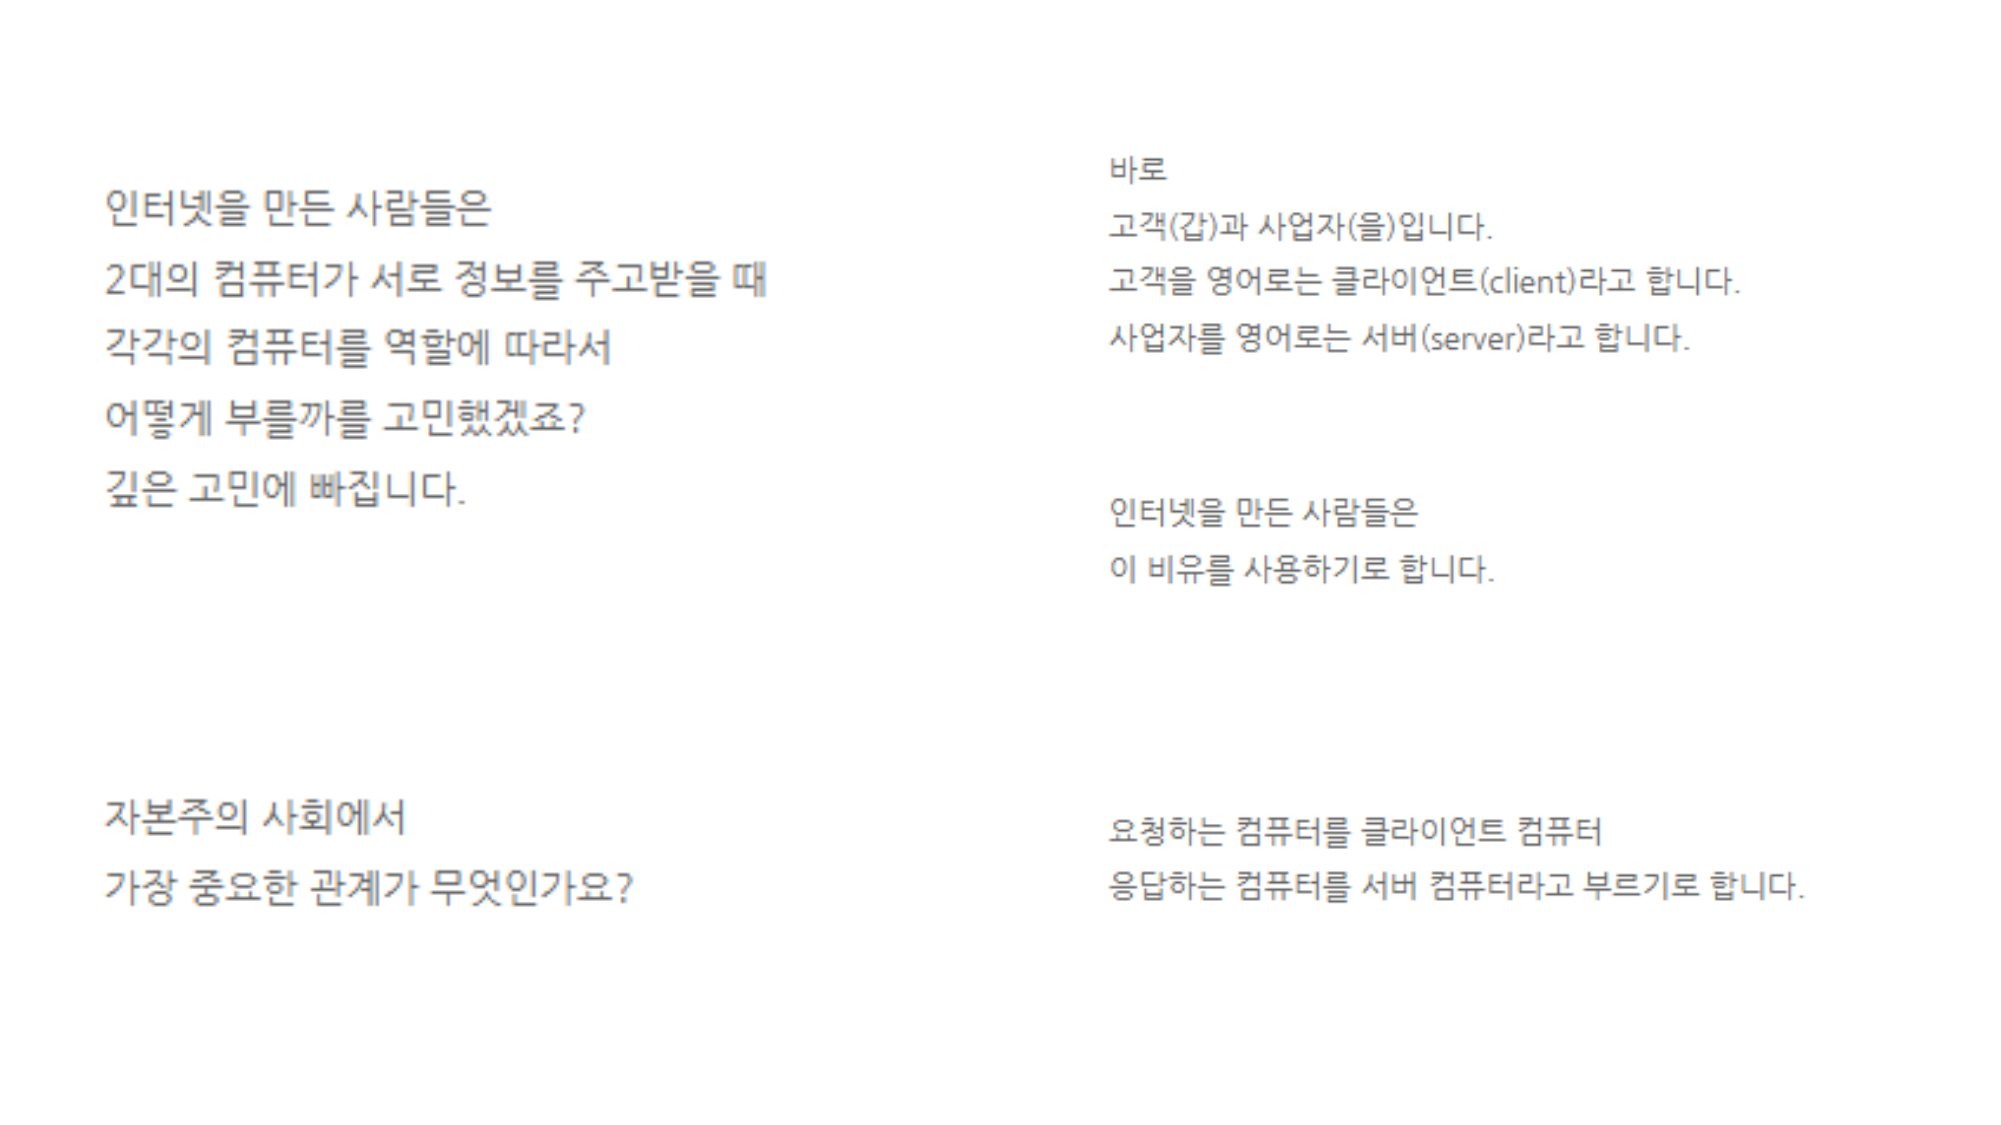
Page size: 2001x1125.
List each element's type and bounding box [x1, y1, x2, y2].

picture [58, 162, 1001, 963]
picture [1059, 133, 1960, 934]
